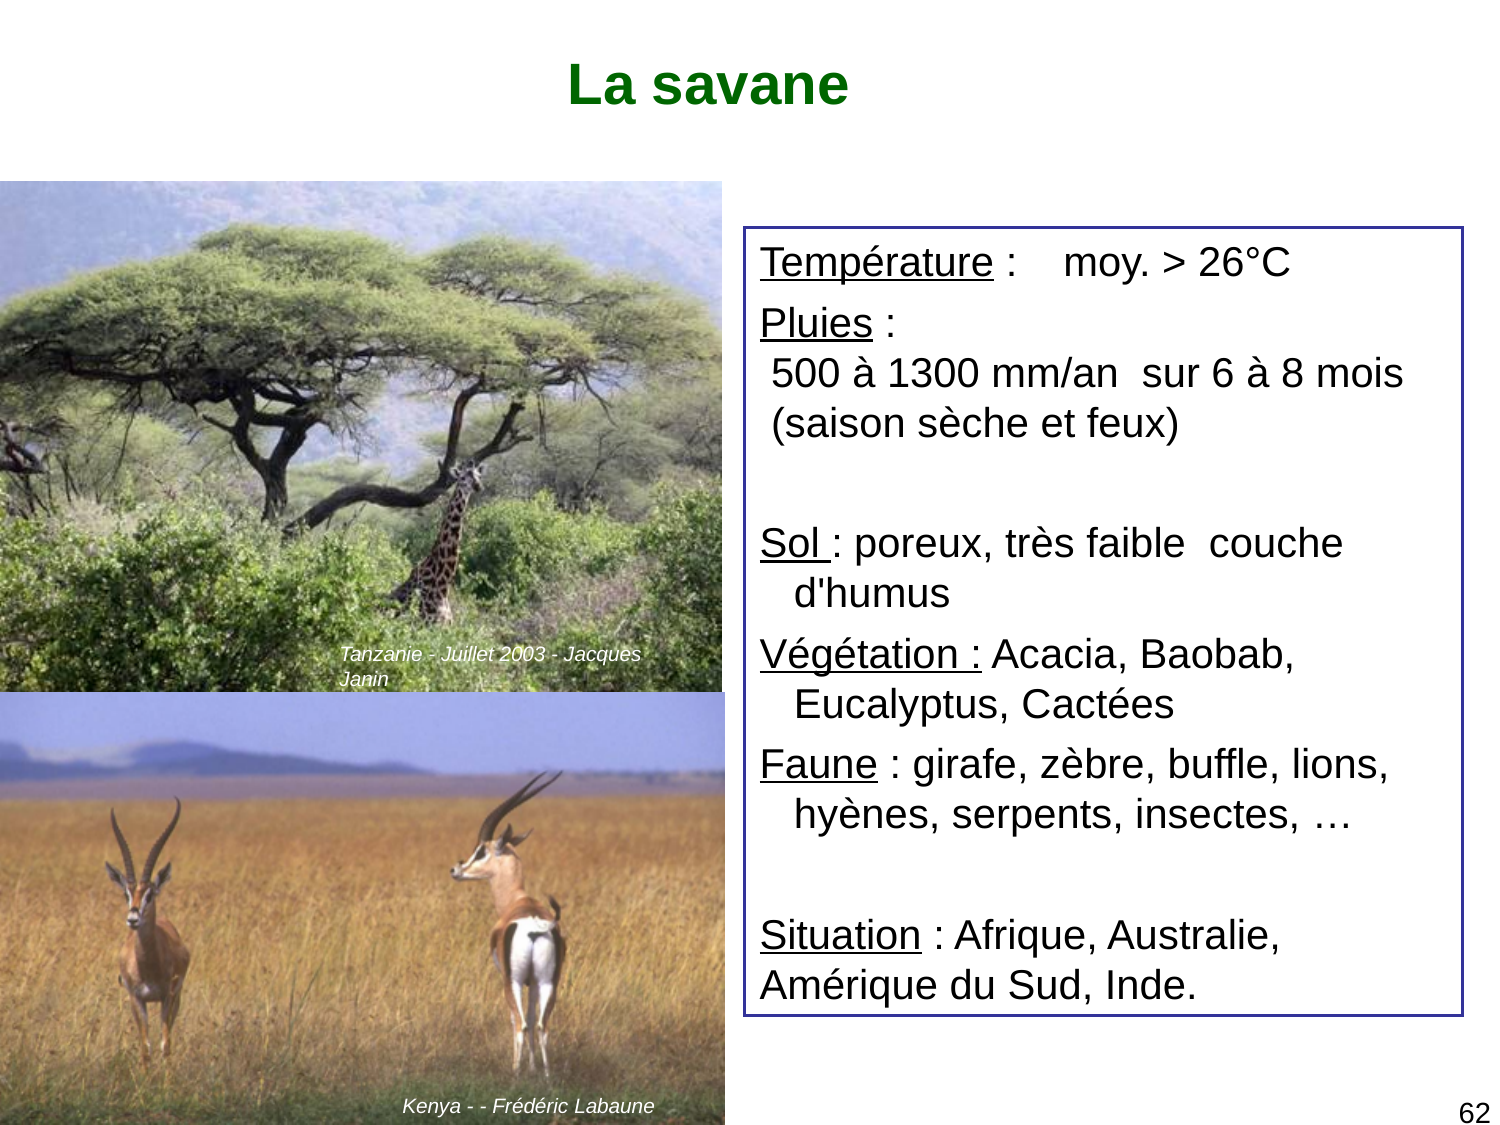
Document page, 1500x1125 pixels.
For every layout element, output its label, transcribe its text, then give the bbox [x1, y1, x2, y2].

text_box Température : moy. > 26°C Pluies : 500 à 1300 mm/an sur 6 à 8 mois (saison sèche et feux) Sol : poreux, très faible couche d'humus Végétation : Acacia, Baobab, Eucalyptus, Cactées Faune : girafe, zèbre, buffle, lions, hyènes, serpents, insectes, … Situation : Afrique, Australie, Amérique du Sud, Inde. [744, 227, 1463, 1016]
slide_number 62 [1156, 1086, 1500, 1125]
picture [0, 181, 726, 1125]
title La savane [214, 31, 1187, 132]
